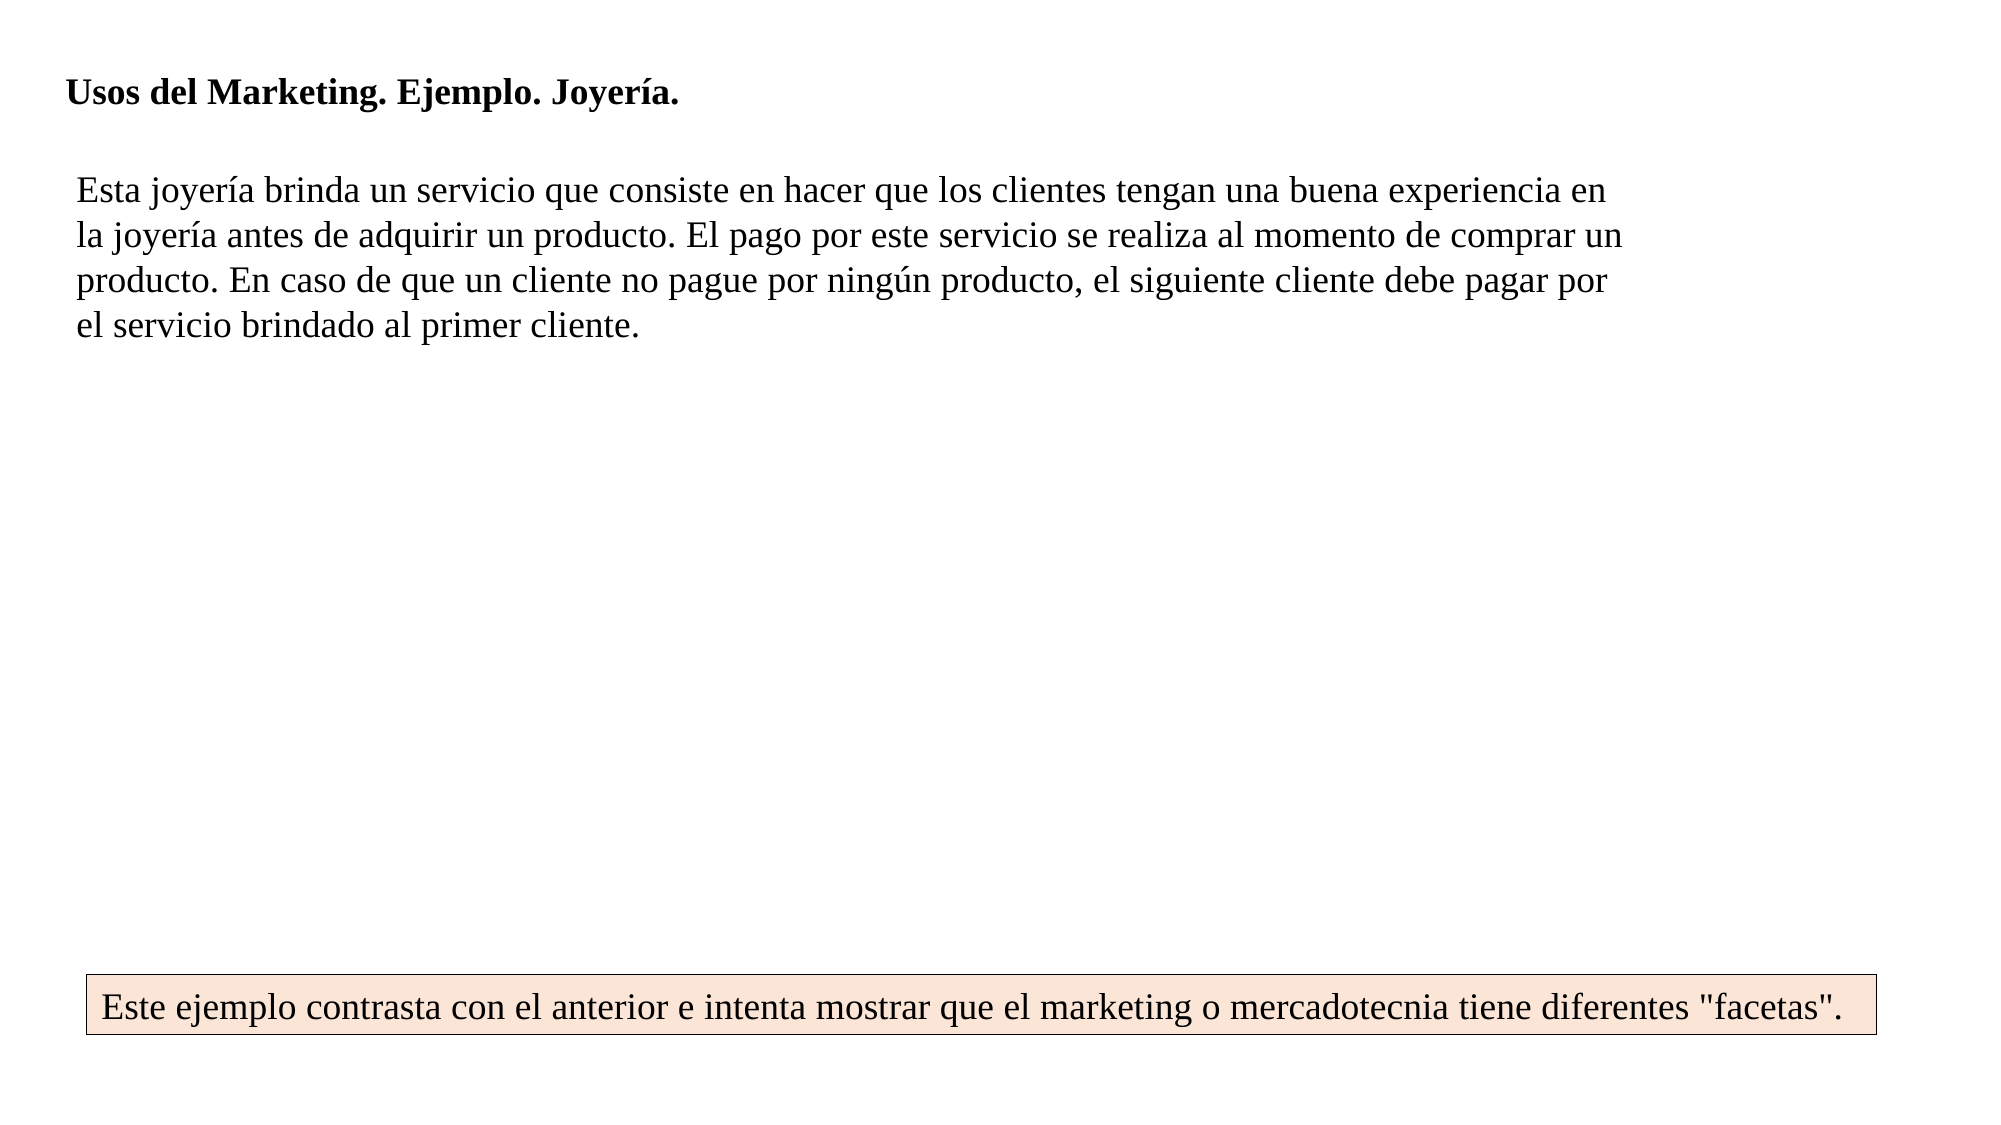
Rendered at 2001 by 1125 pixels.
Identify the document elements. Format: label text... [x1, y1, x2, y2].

text_box Este ejemplo contrasta con el anterior e intenta mostrar que el marketing o mercadotecnia tiene diferentes "facetas". [86, 974, 1877, 1035]
text_box Esta joyería brinda un servicio que consiste en hacer que los clientes tengan una buena experiencia en la joyería antes de adquirir un producto. El pago por este servicio se realiza al momento de comprar un producto. En caso de que un cliente no pague por ningún producto, el siguiente cliente debe pagar por el servicio brindado al primer cliente. [61, 157, 1653, 353]
text_box Usos del Marketing. Ejemplo. Joyería. [50, 59, 1051, 120]
